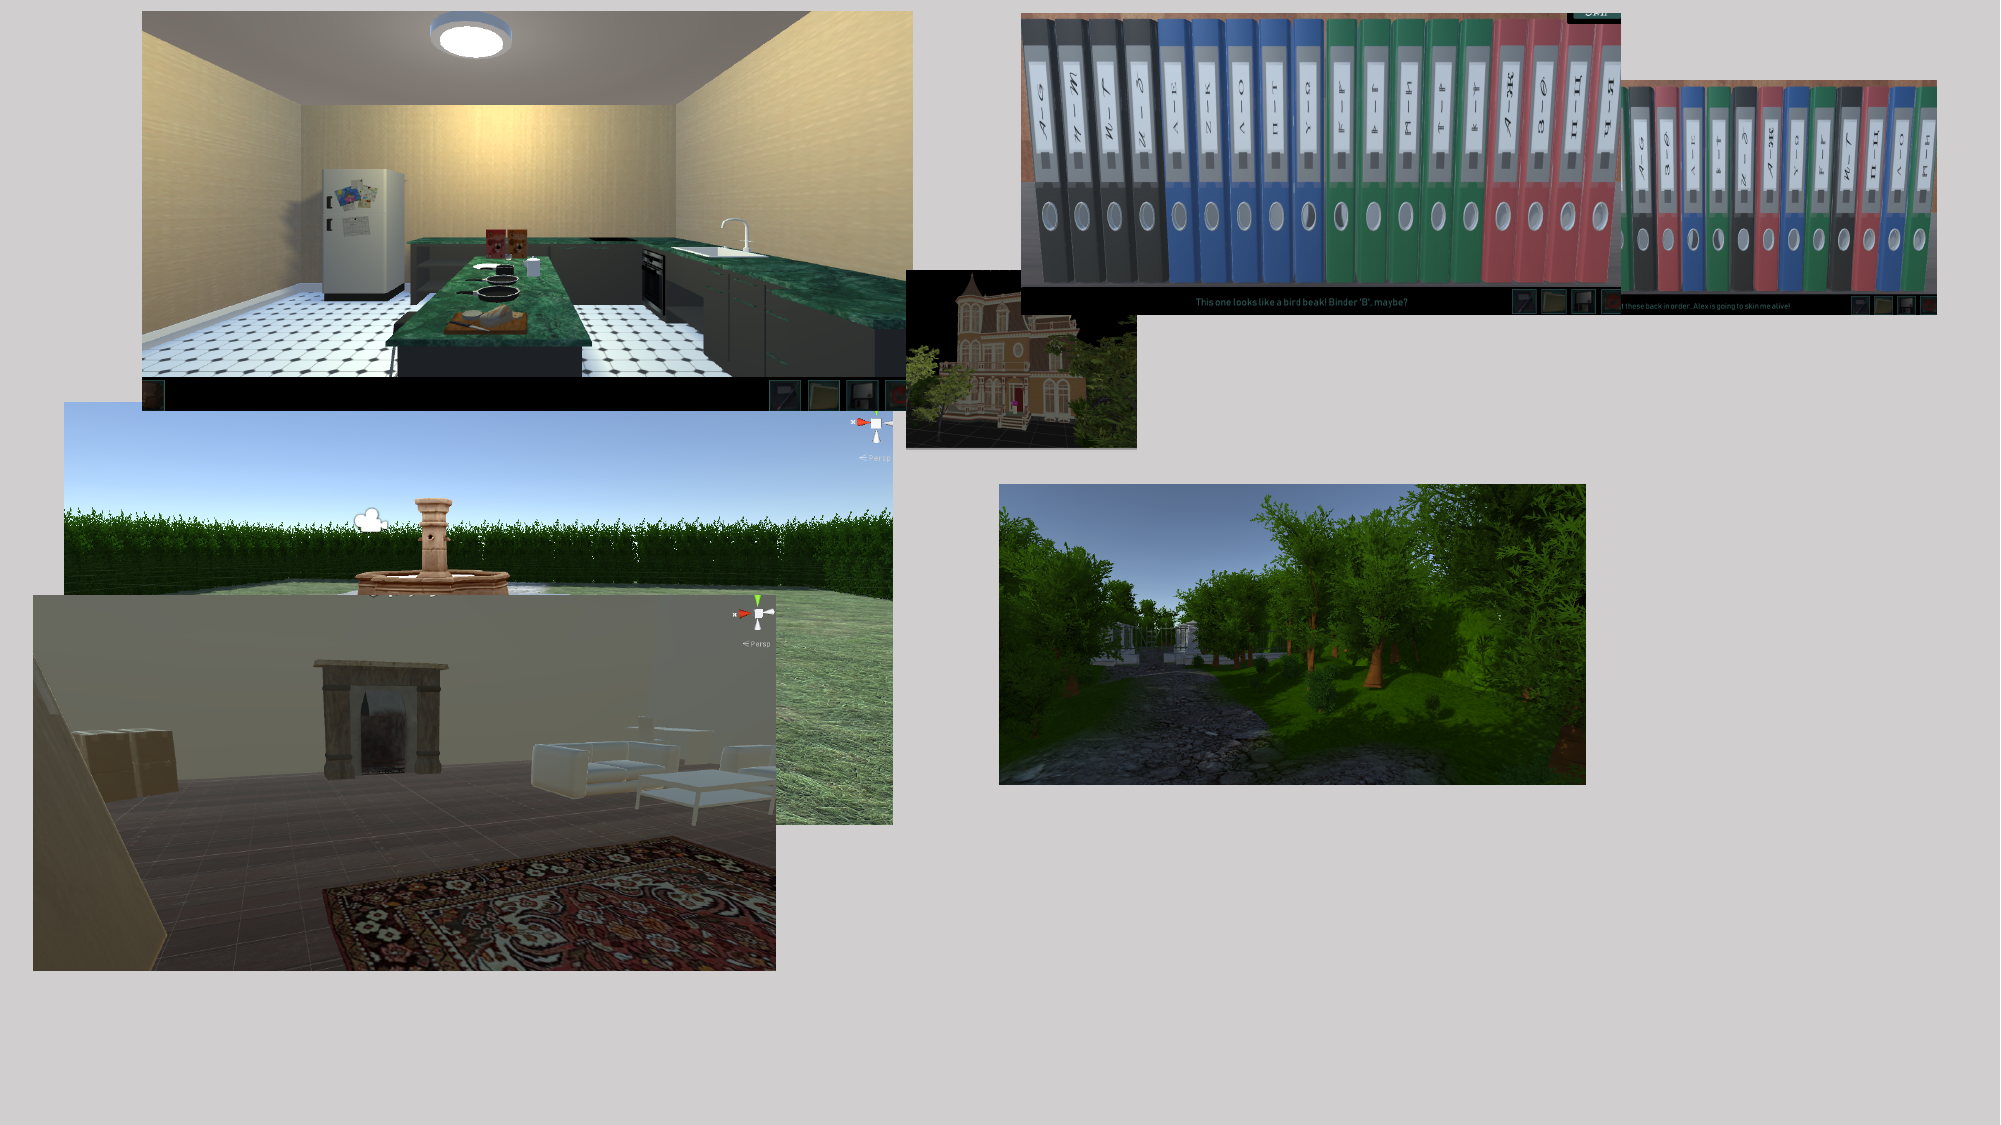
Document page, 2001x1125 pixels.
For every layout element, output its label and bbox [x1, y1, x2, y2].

picture [33, 11, 1937, 971]
picture [999, 484, 1586, 785]
